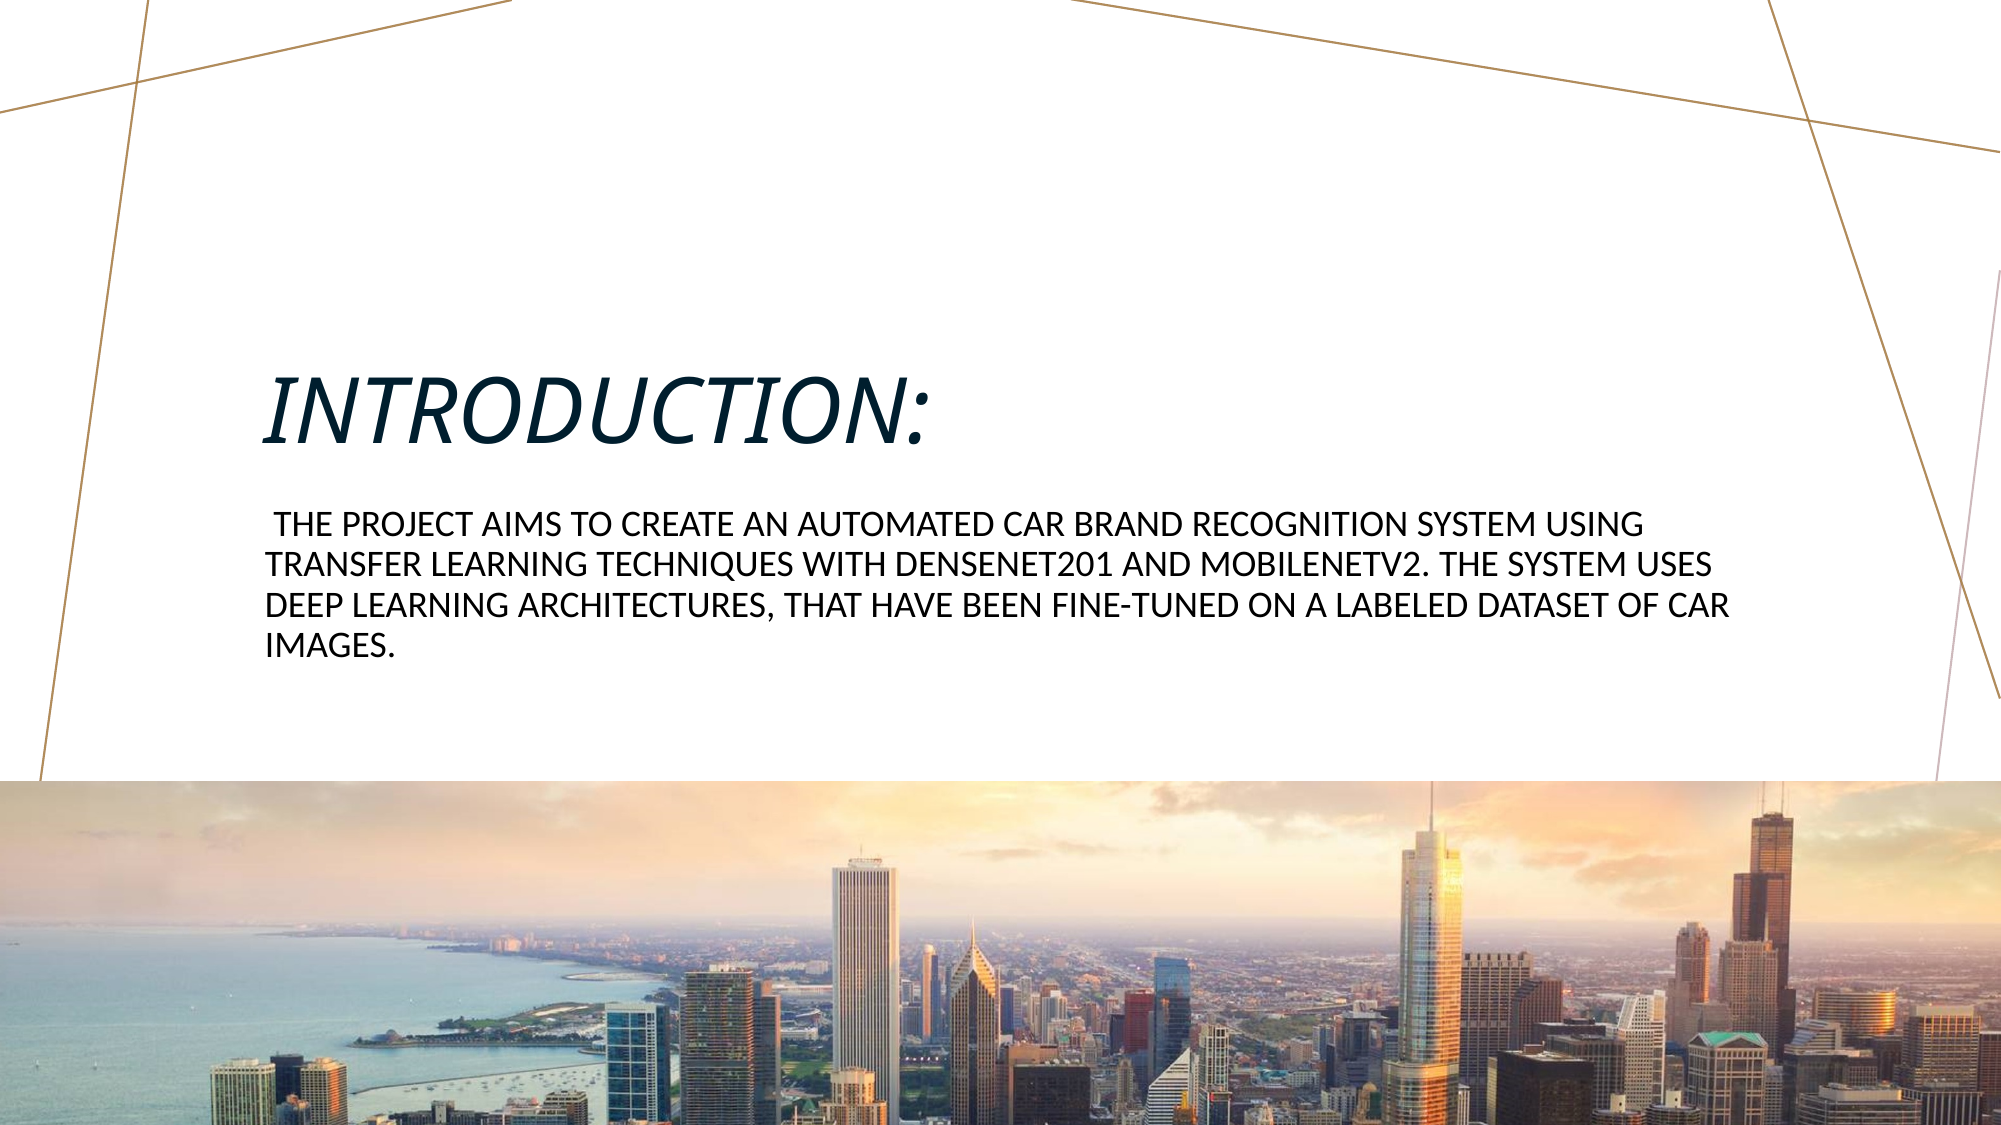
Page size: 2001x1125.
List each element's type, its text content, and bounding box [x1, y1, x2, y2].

title Introduction: The project aims to create an automated car brand recognition system using transfer learning techniques with DenseNET201 and mobilenetv2. The system uses deep learning architectures, that have been fine-tuned on a labeled dataset of car images. [249, 122, 1750, 674]
picture [0, 781, 2001, 1125]
